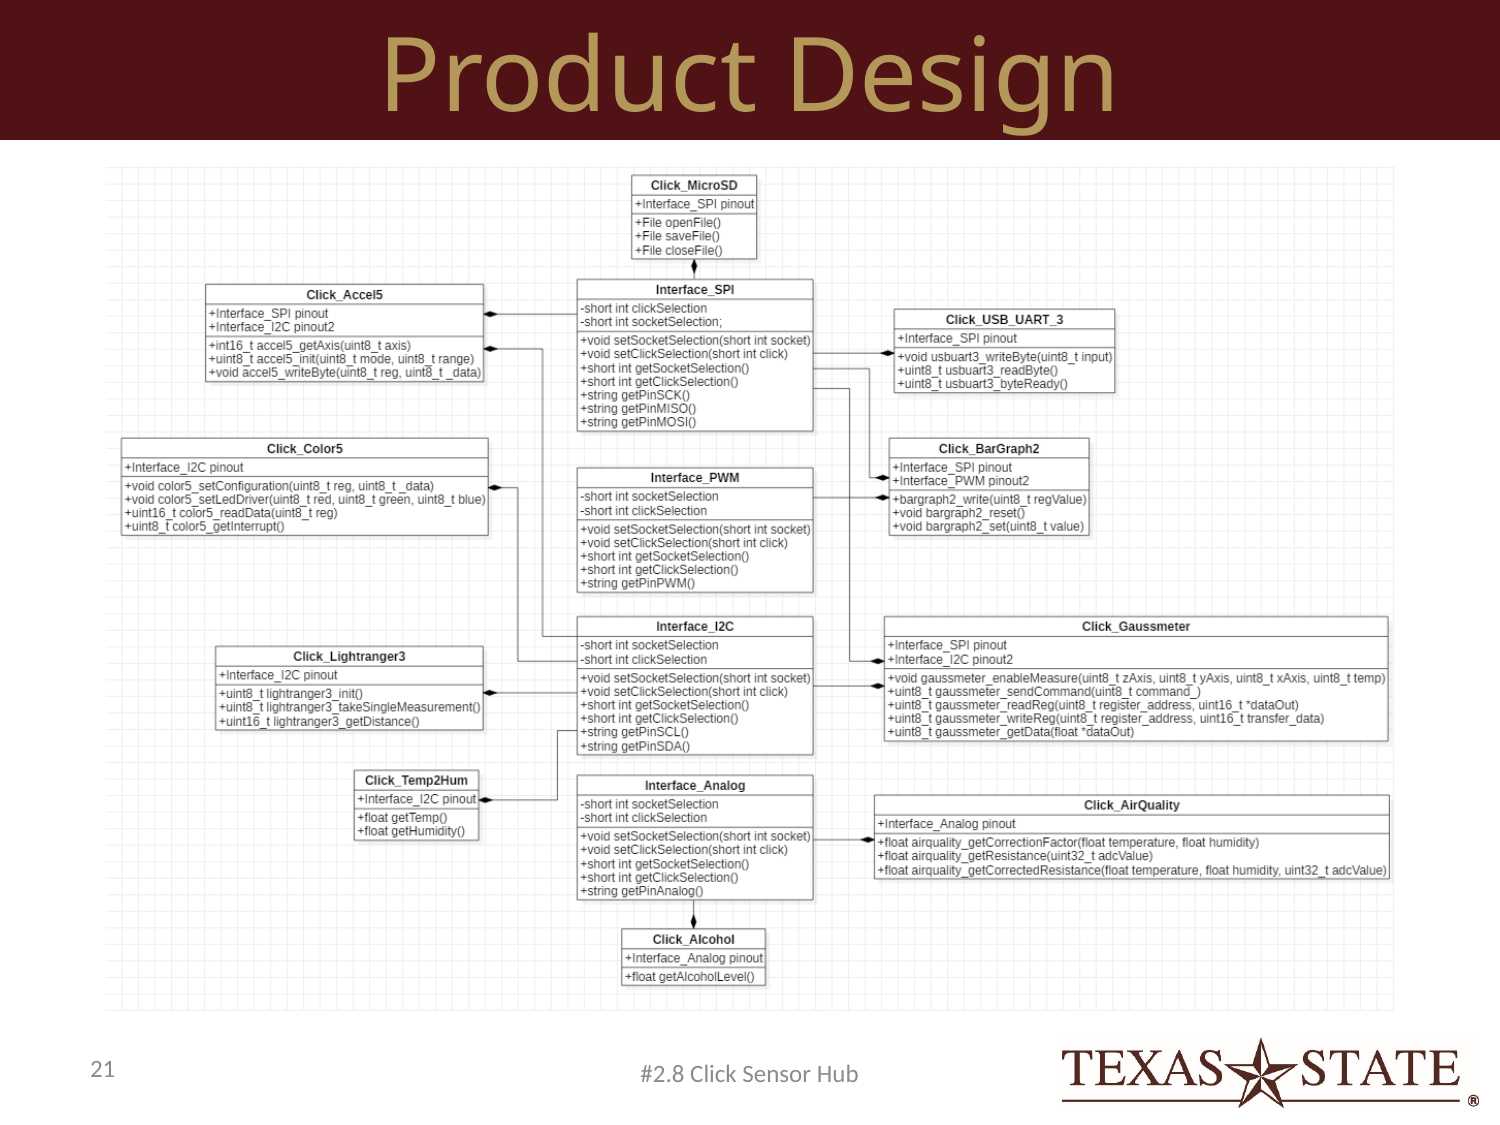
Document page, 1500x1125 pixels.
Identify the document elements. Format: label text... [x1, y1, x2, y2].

footer #2.8 Click Sensor Hub [512, 1042, 988, 1103]
slide_number 21 [75, 1037, 425, 1098]
picture [105, 166, 1394, 1011]
picture [1062, 1037, 1479, 1108]
text_box Product Design [0, 0, 1500, 142]
